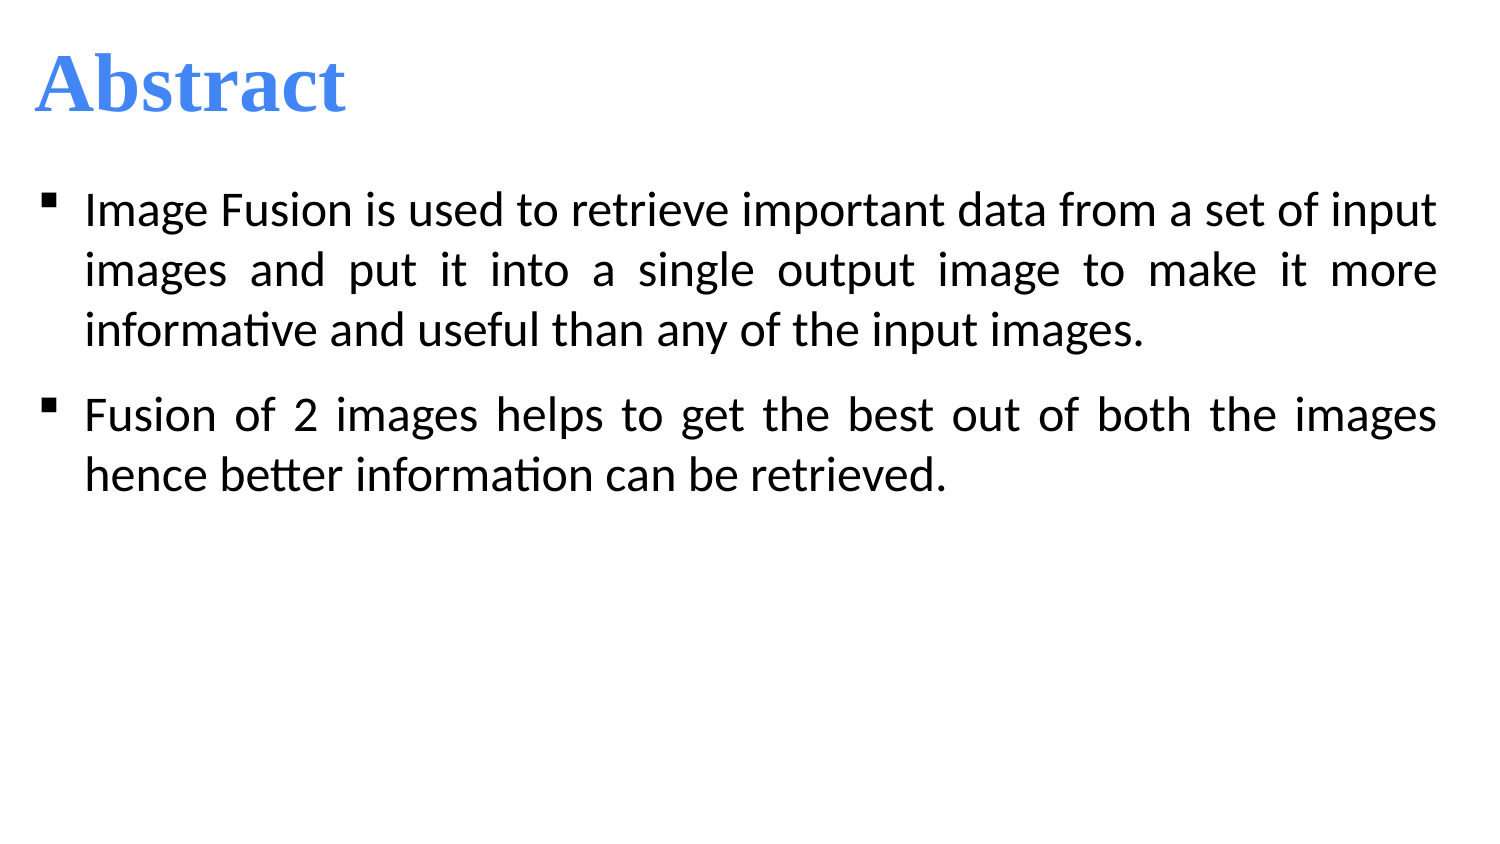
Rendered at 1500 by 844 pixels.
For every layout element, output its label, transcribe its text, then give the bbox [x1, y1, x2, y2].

text_box Image Fusion is used to retrieve important data from a set of input images and put it into a single output image to make it more informative and useful than any of the input images. Fusion of 2 images helps to get the best out of both the images hence better information can be retrieved. [22, 169, 1453, 604]
list Abstract [34, 27, 1466, 129]
